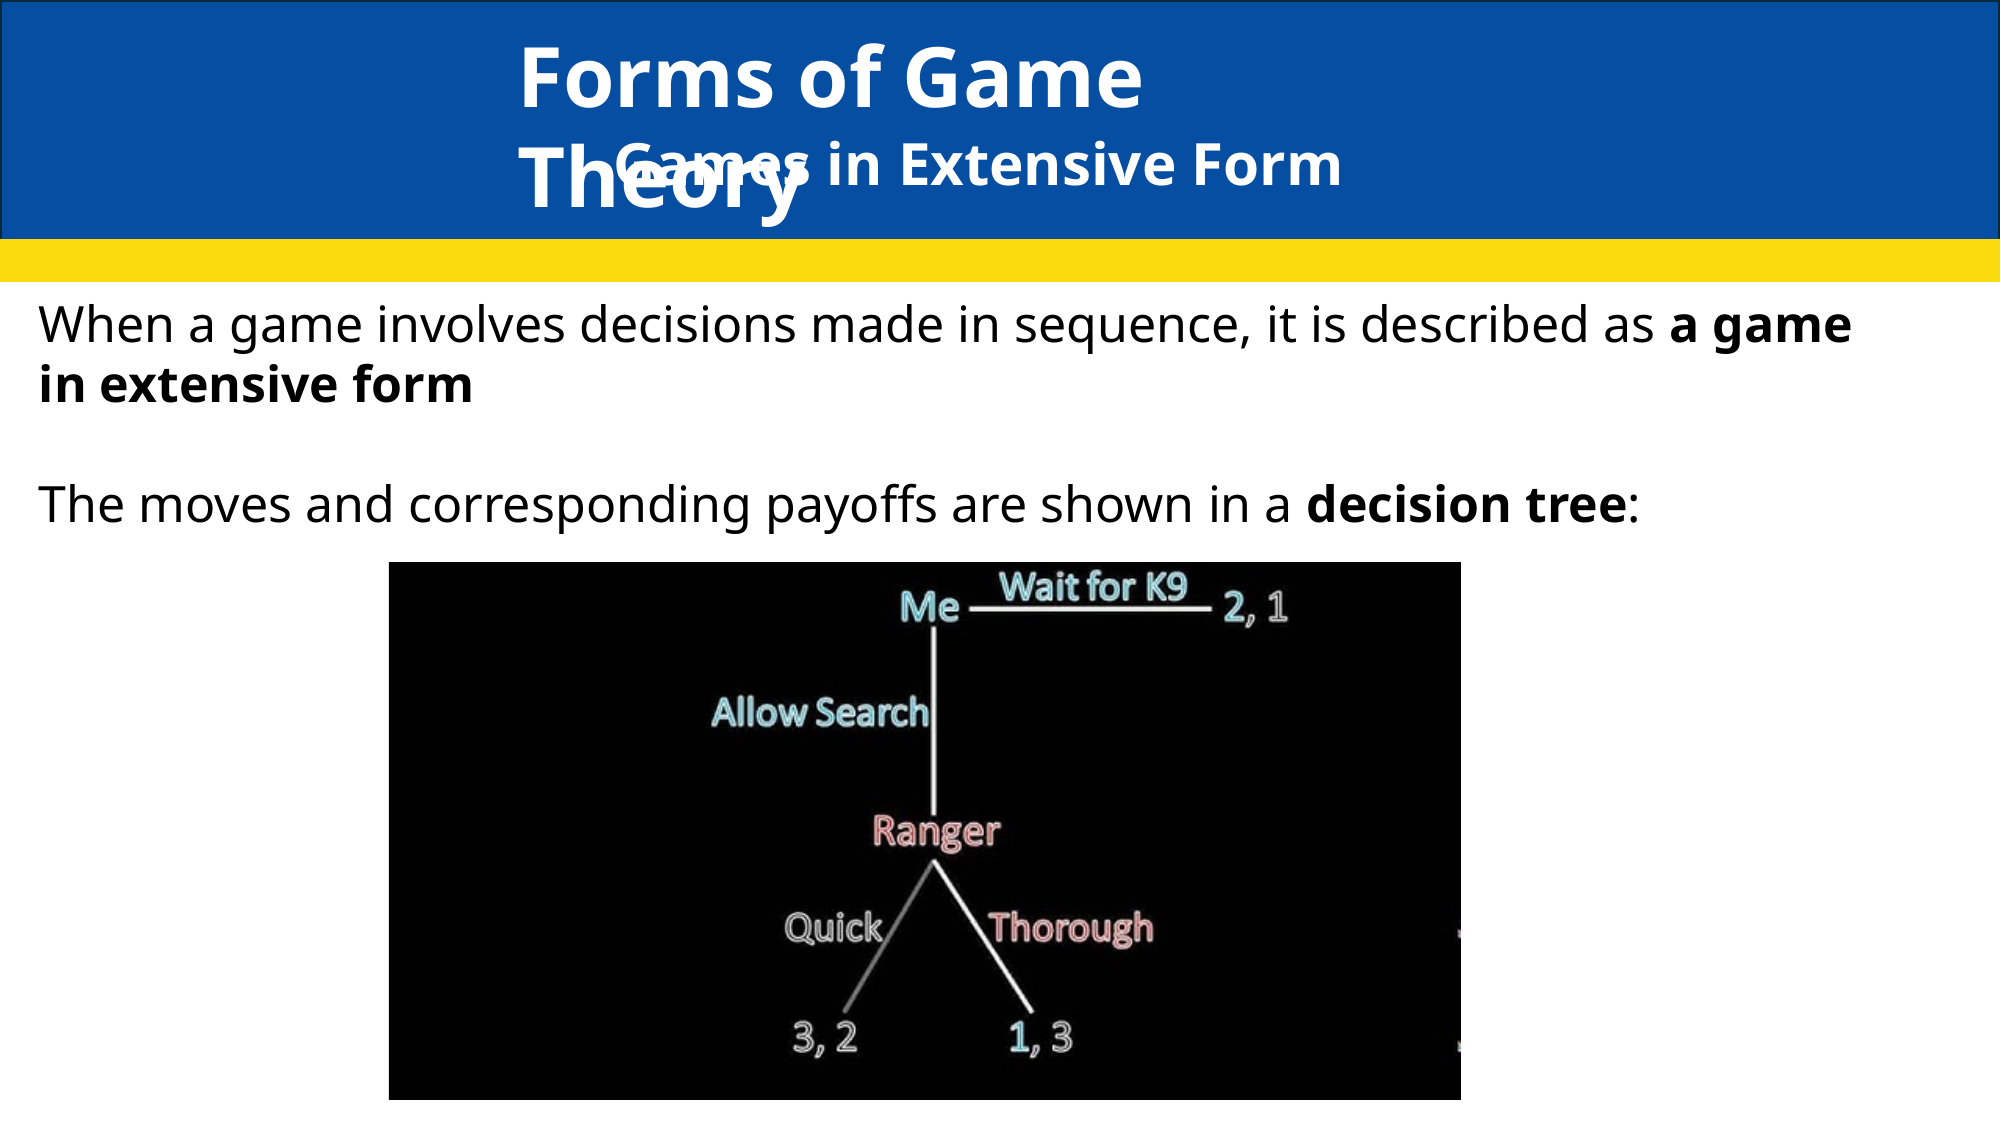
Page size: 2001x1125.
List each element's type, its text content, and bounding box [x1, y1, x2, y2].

text_box Games in Extensive Form [598, 120, 1626, 205]
text_box Forms of Game Theory [503, 17, 1406, 232]
text_box [0, 239, 2000, 282]
picture [388, 561, 1462, 1101]
text_box When a game involves decisions made in sequence, it is described as a game in extensive form The moves and corresponding payoffs are shown in a decision tree: [0, 285, 1901, 540]
text_box [0, 0, 2000, 239]
